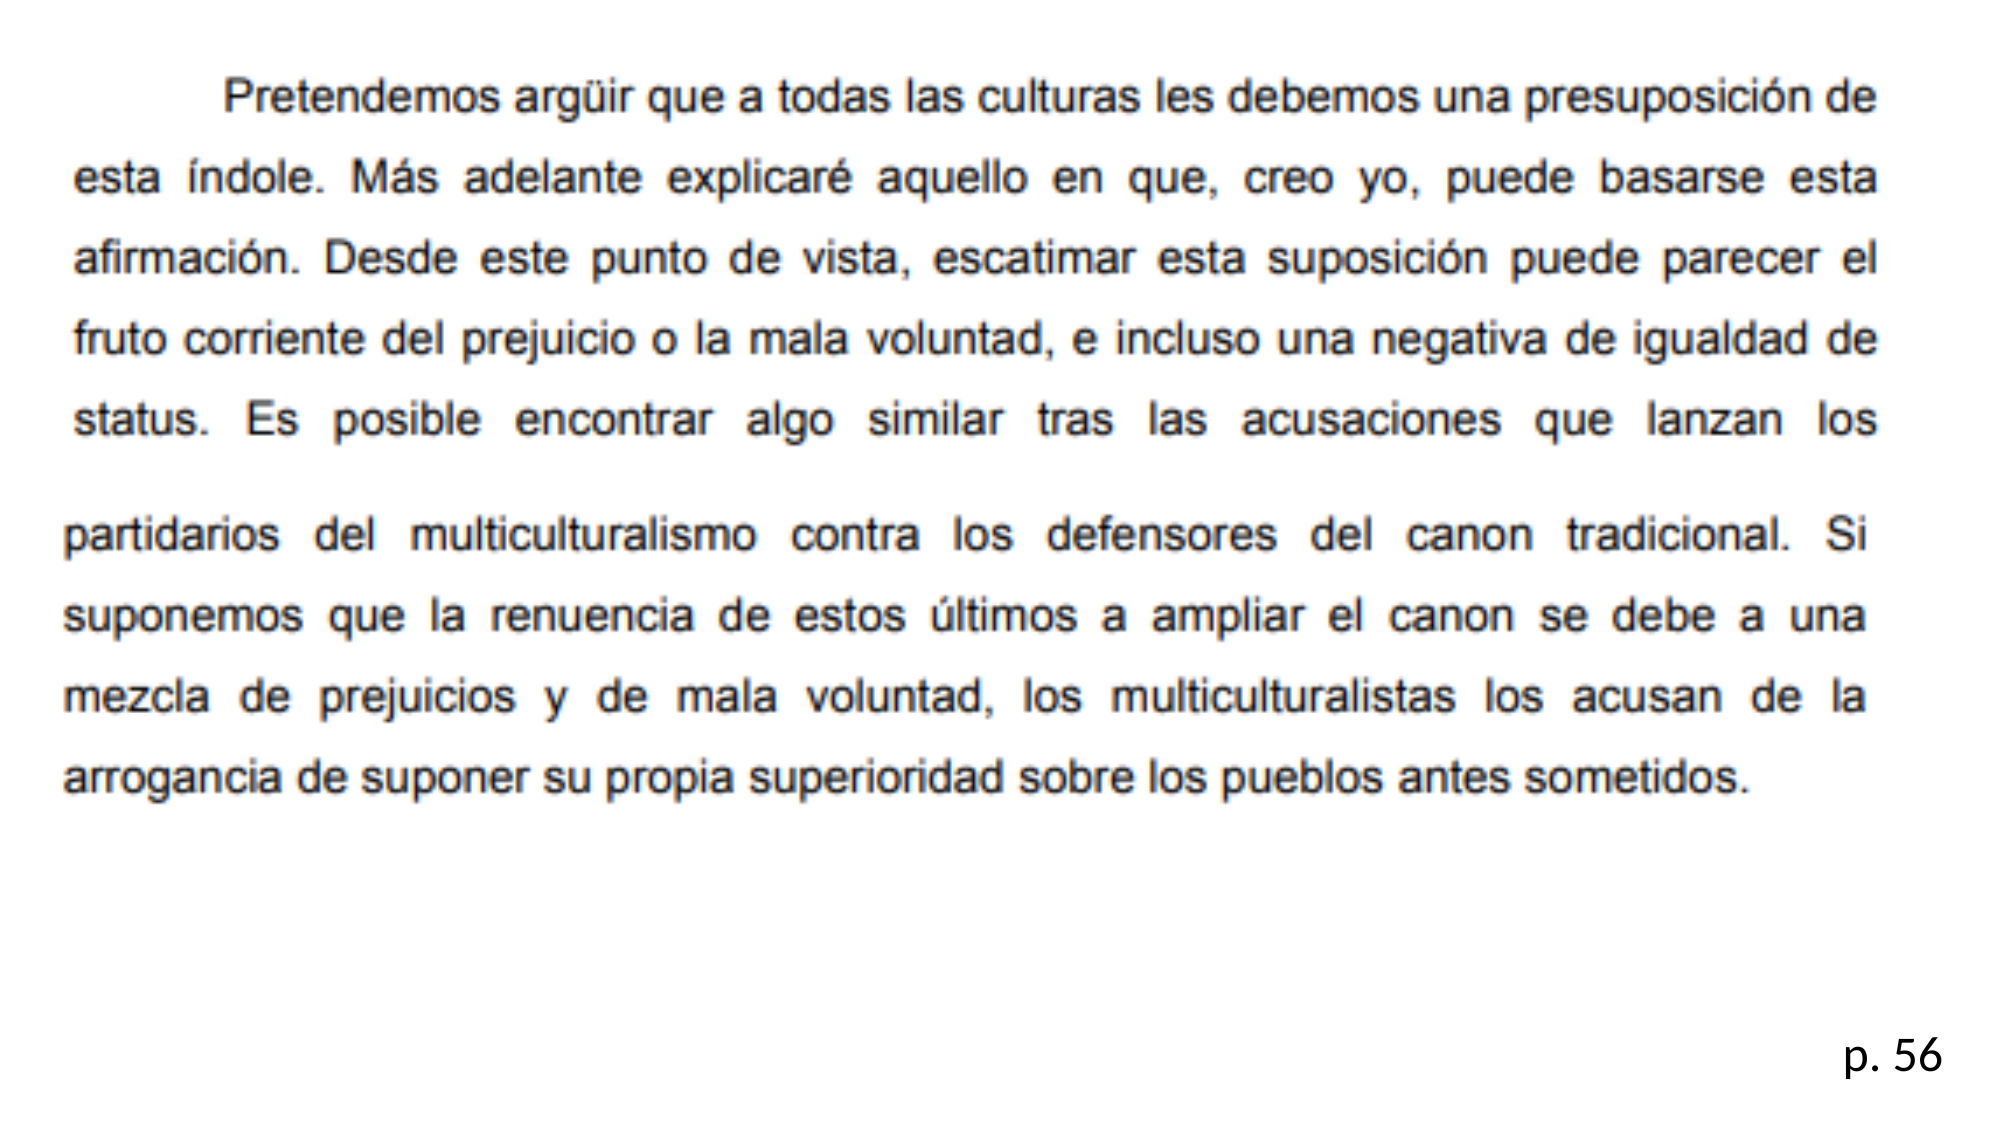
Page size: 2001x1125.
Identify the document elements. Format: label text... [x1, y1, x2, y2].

text_box p. 56 [1827, 1014, 1971, 1089]
picture [34, 488, 1912, 822]
picture [34, 57, 1912, 464]
